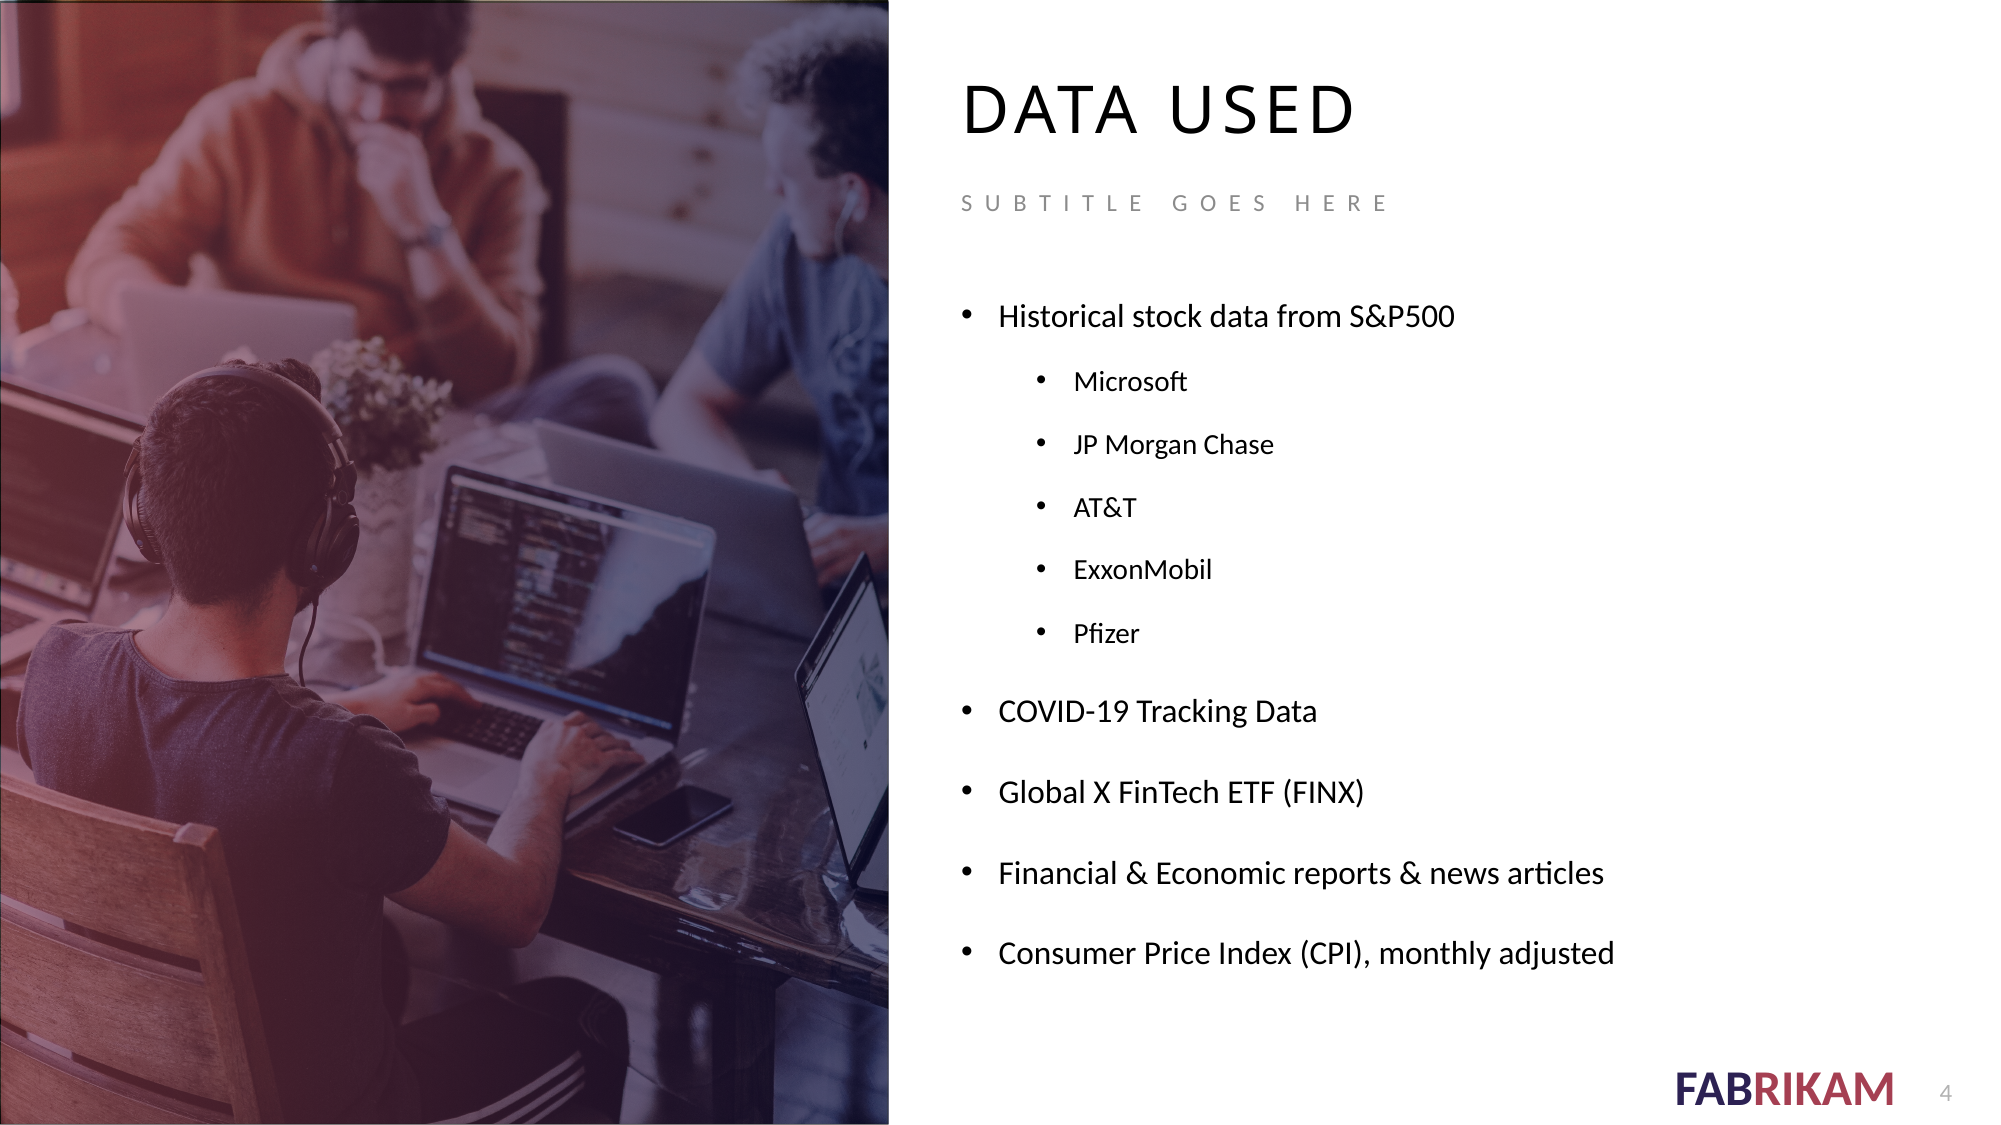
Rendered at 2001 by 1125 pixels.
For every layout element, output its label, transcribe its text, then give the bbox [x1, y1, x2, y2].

title Data Used [946, 59, 1938, 154]
list Historical stock data from S&P500 Microsoft JP Morgan Chase AT&T ExxonMobil Pfizer COVID-19 Tracking Data Global X FinTech ETF (FINX) Financial & Economic reports & news articles Consumer Price Index (CPI), monthly adjusted [946, 266, 1938, 1028]
list SUBTITLE GOES HERE [946, 164, 1938, 225]
picture [0, 0, 889, 1125]
slide_number 4 [1894, 1061, 1968, 1121]
